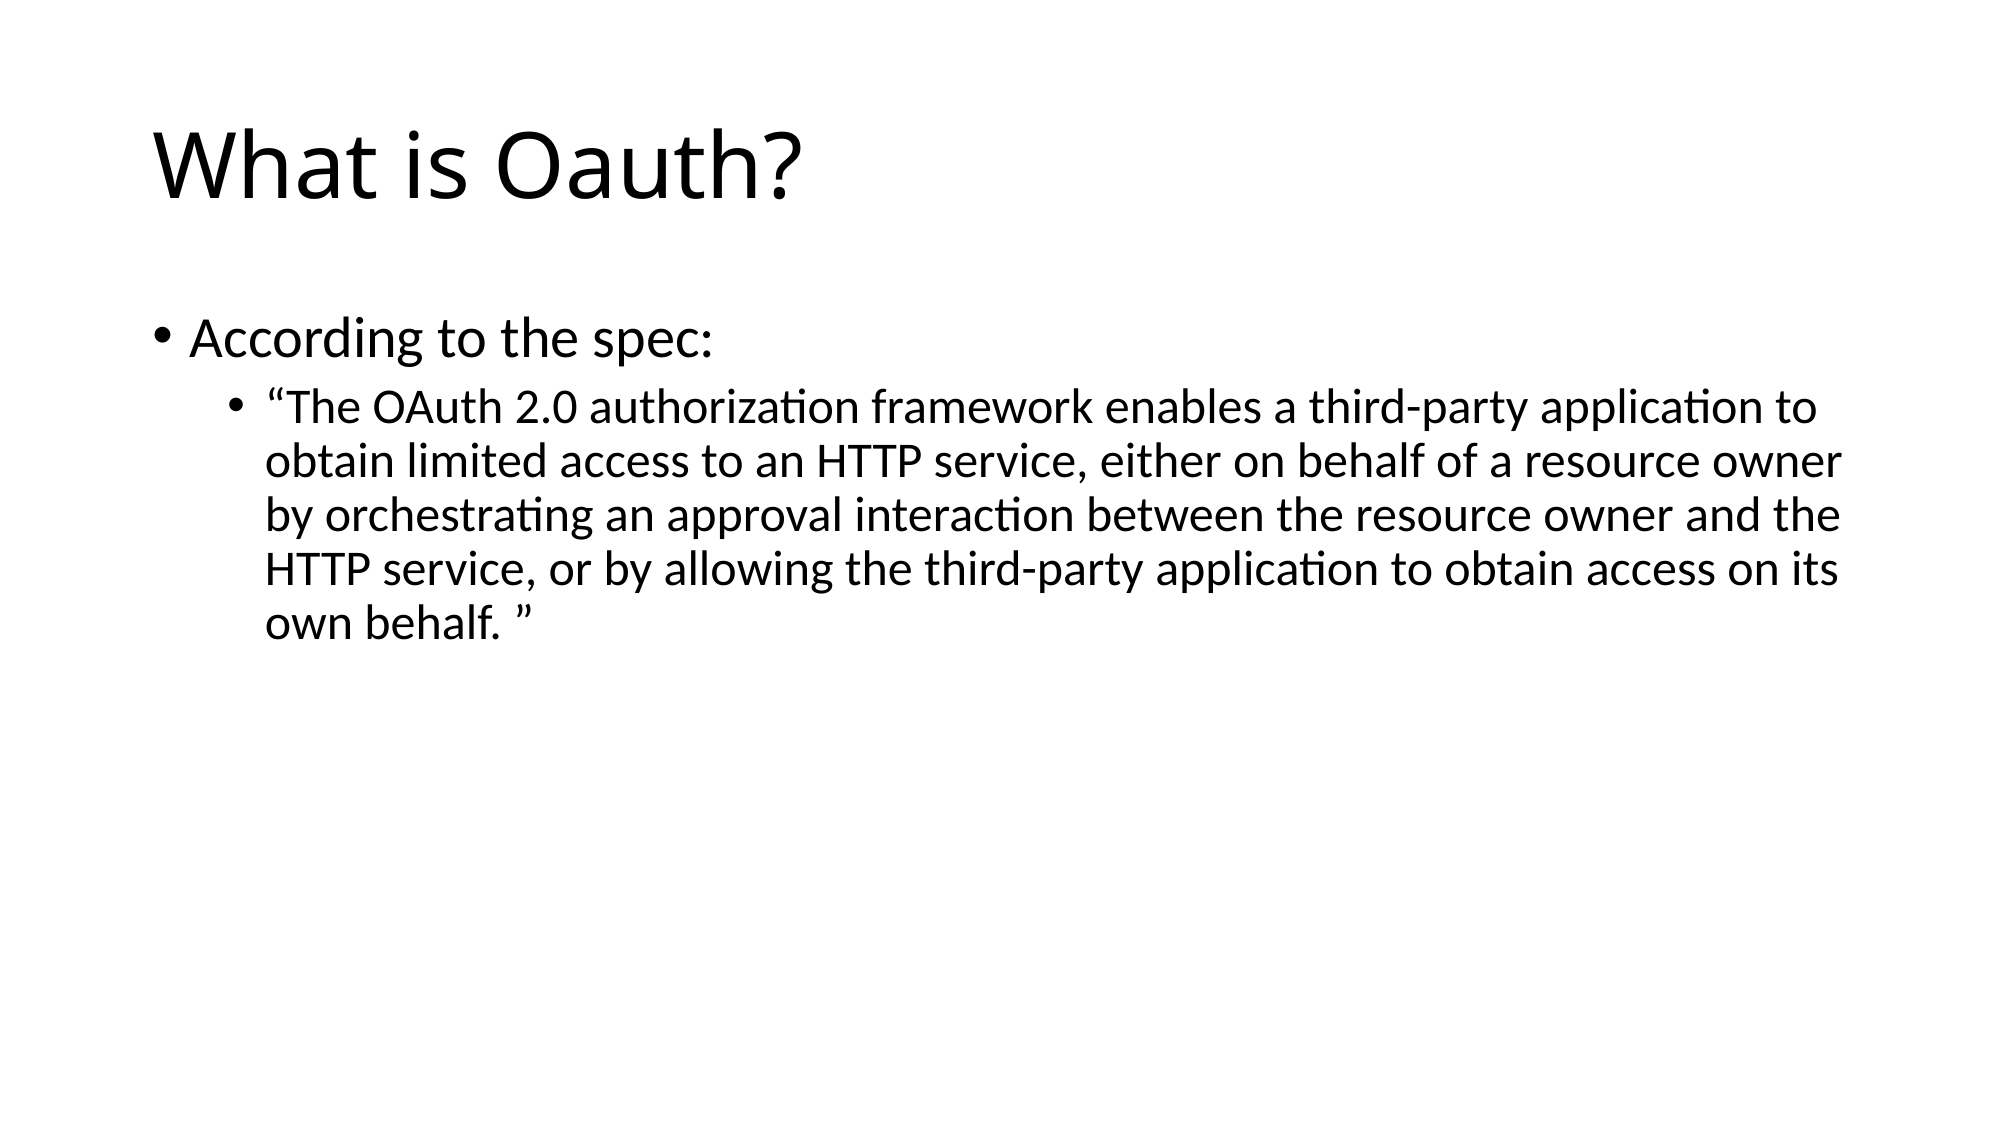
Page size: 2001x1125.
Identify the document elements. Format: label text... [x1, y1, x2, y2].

title What is Oauth? [137, 59, 1863, 278]
list According to the spec: “The OAuth 2.0 authorization framework enables a third-party application to obtain limited access to an HTTP service, either on behalf of a resource owner by orchestrating an approval interaction between the resource owner and the HTTP service, or by allowing the third-party application to obtain access on its own behalf. ” [137, 299, 1863, 1014]
